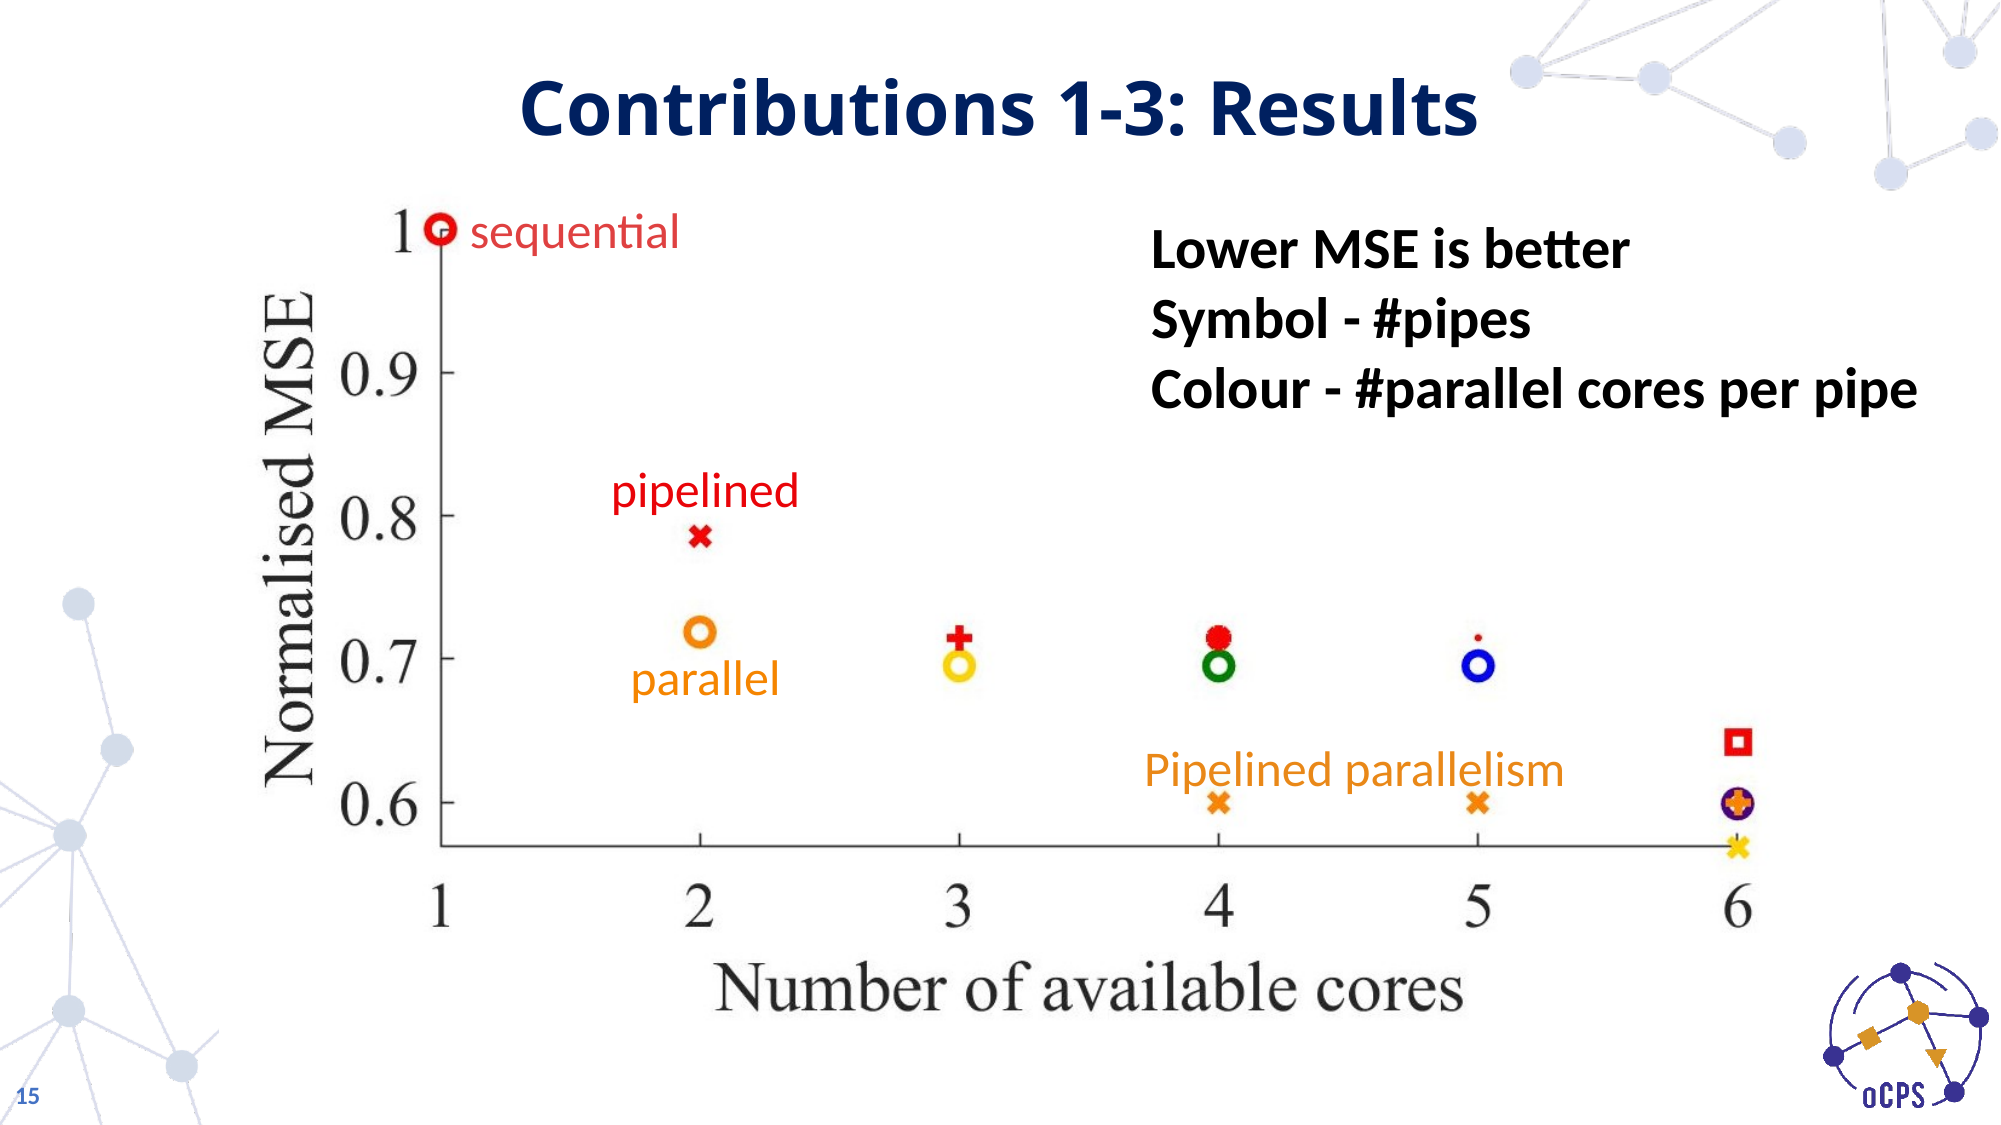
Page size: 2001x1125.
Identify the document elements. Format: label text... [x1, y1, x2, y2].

picture [0, 575, 219, 1065]
title Contributions 1-3: Results [137, 59, 1863, 163]
picture [1823, 1072, 1989, 1108]
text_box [219, 187, 2000, 1072]
slide_number 15 [0, 1065, 450, 1125]
